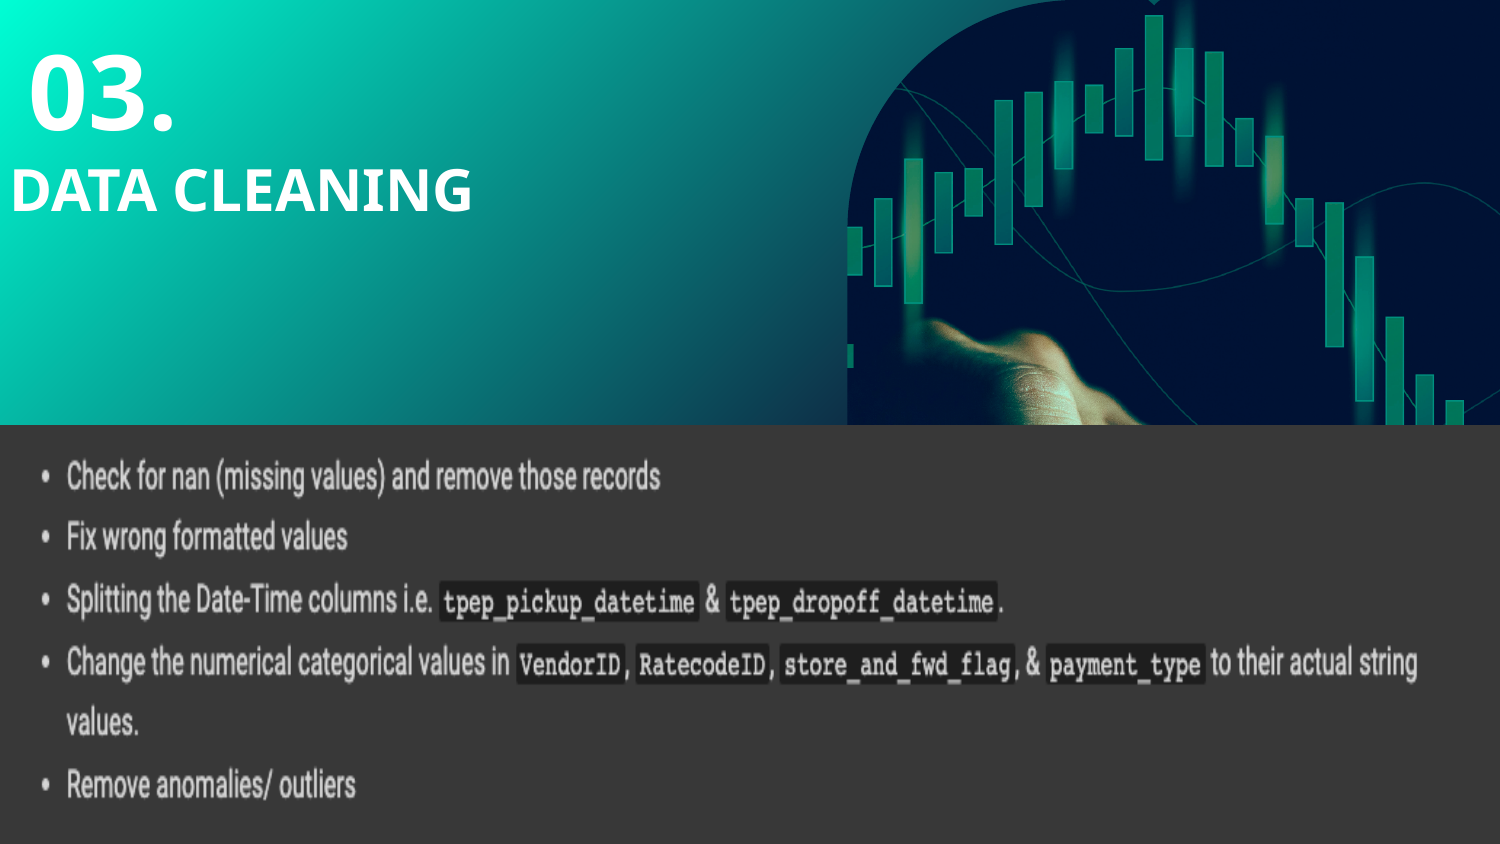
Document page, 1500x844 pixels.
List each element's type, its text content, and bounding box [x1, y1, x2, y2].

picture [0, 0, 1500, 844]
title 03. [13, 11, 766, 168]
title DATA CLEANING [0, 137, 842, 244]
